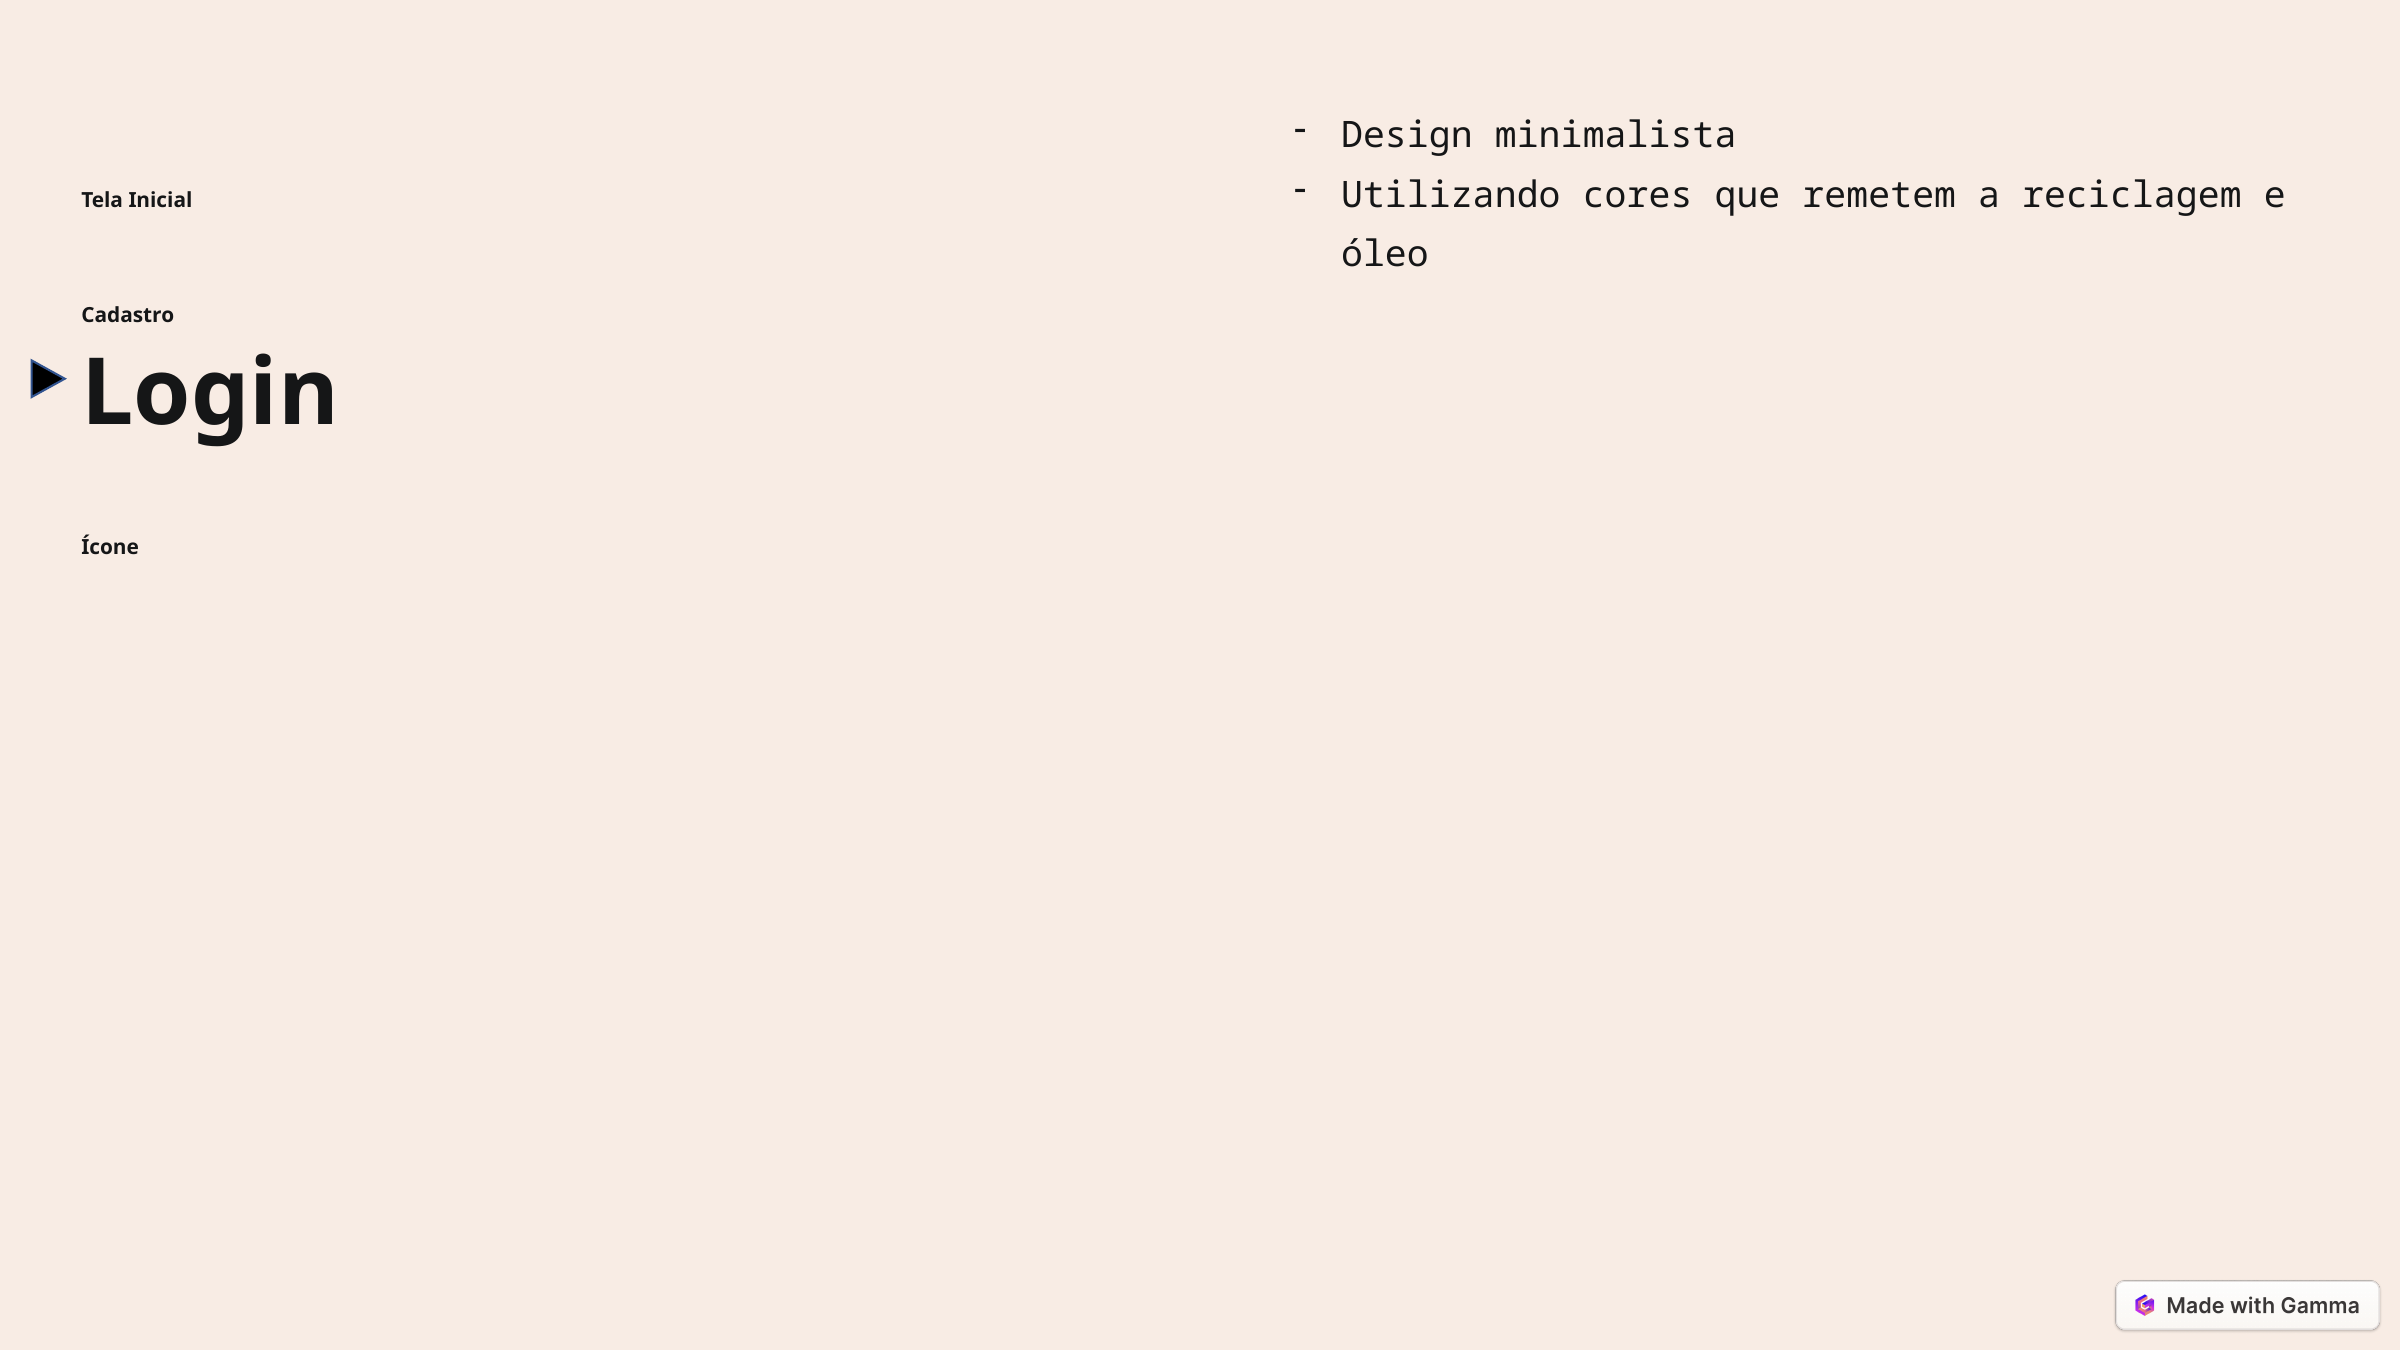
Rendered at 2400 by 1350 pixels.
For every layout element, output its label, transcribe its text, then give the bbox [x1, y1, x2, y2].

text_box Design minimalista Utilizando cores que remetem a reciclagem e óleo [1294, 95, 2319, 215]
text_box Tela Inicial Cadastro Login Ícone [81, 95, 659, 212]
picture [2106, 1271, 2389, 1339]
text_box [30, 358, 67, 399]
